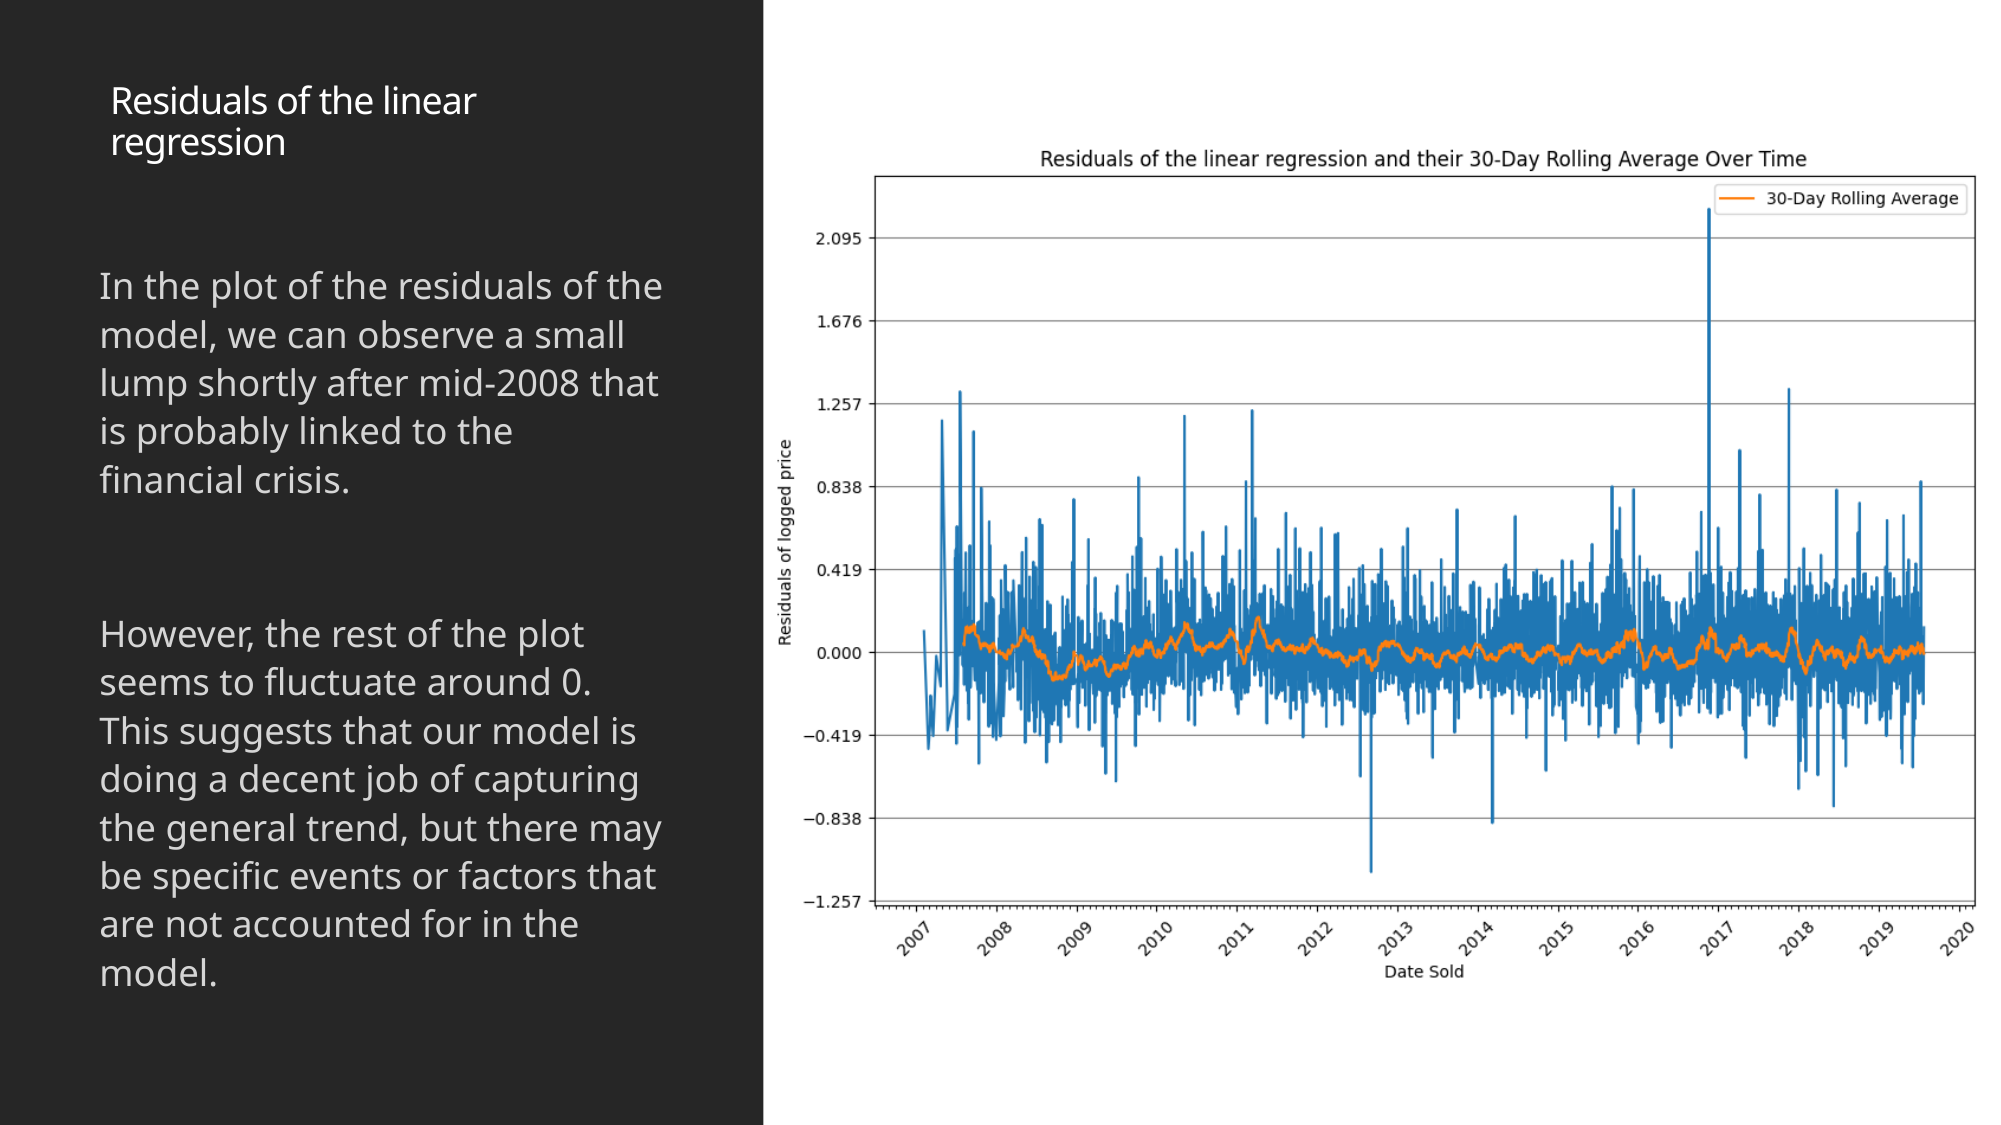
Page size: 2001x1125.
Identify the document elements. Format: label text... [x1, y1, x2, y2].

list In the plot of the residuals of the model, we can observe a small lump shortly after mid-2008 that is probably linked to the financial crisis. However, the rest of the plot seems to fluctuate around 0. This suggests that our model is doing a decent job of capturing the general trend, but there may be specific events or factors that are not accounted for in the model. [84, 251, 683, 1002]
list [767, 138, 1991, 993]
title Residuals of the linear regression [95, 75, 672, 172]
